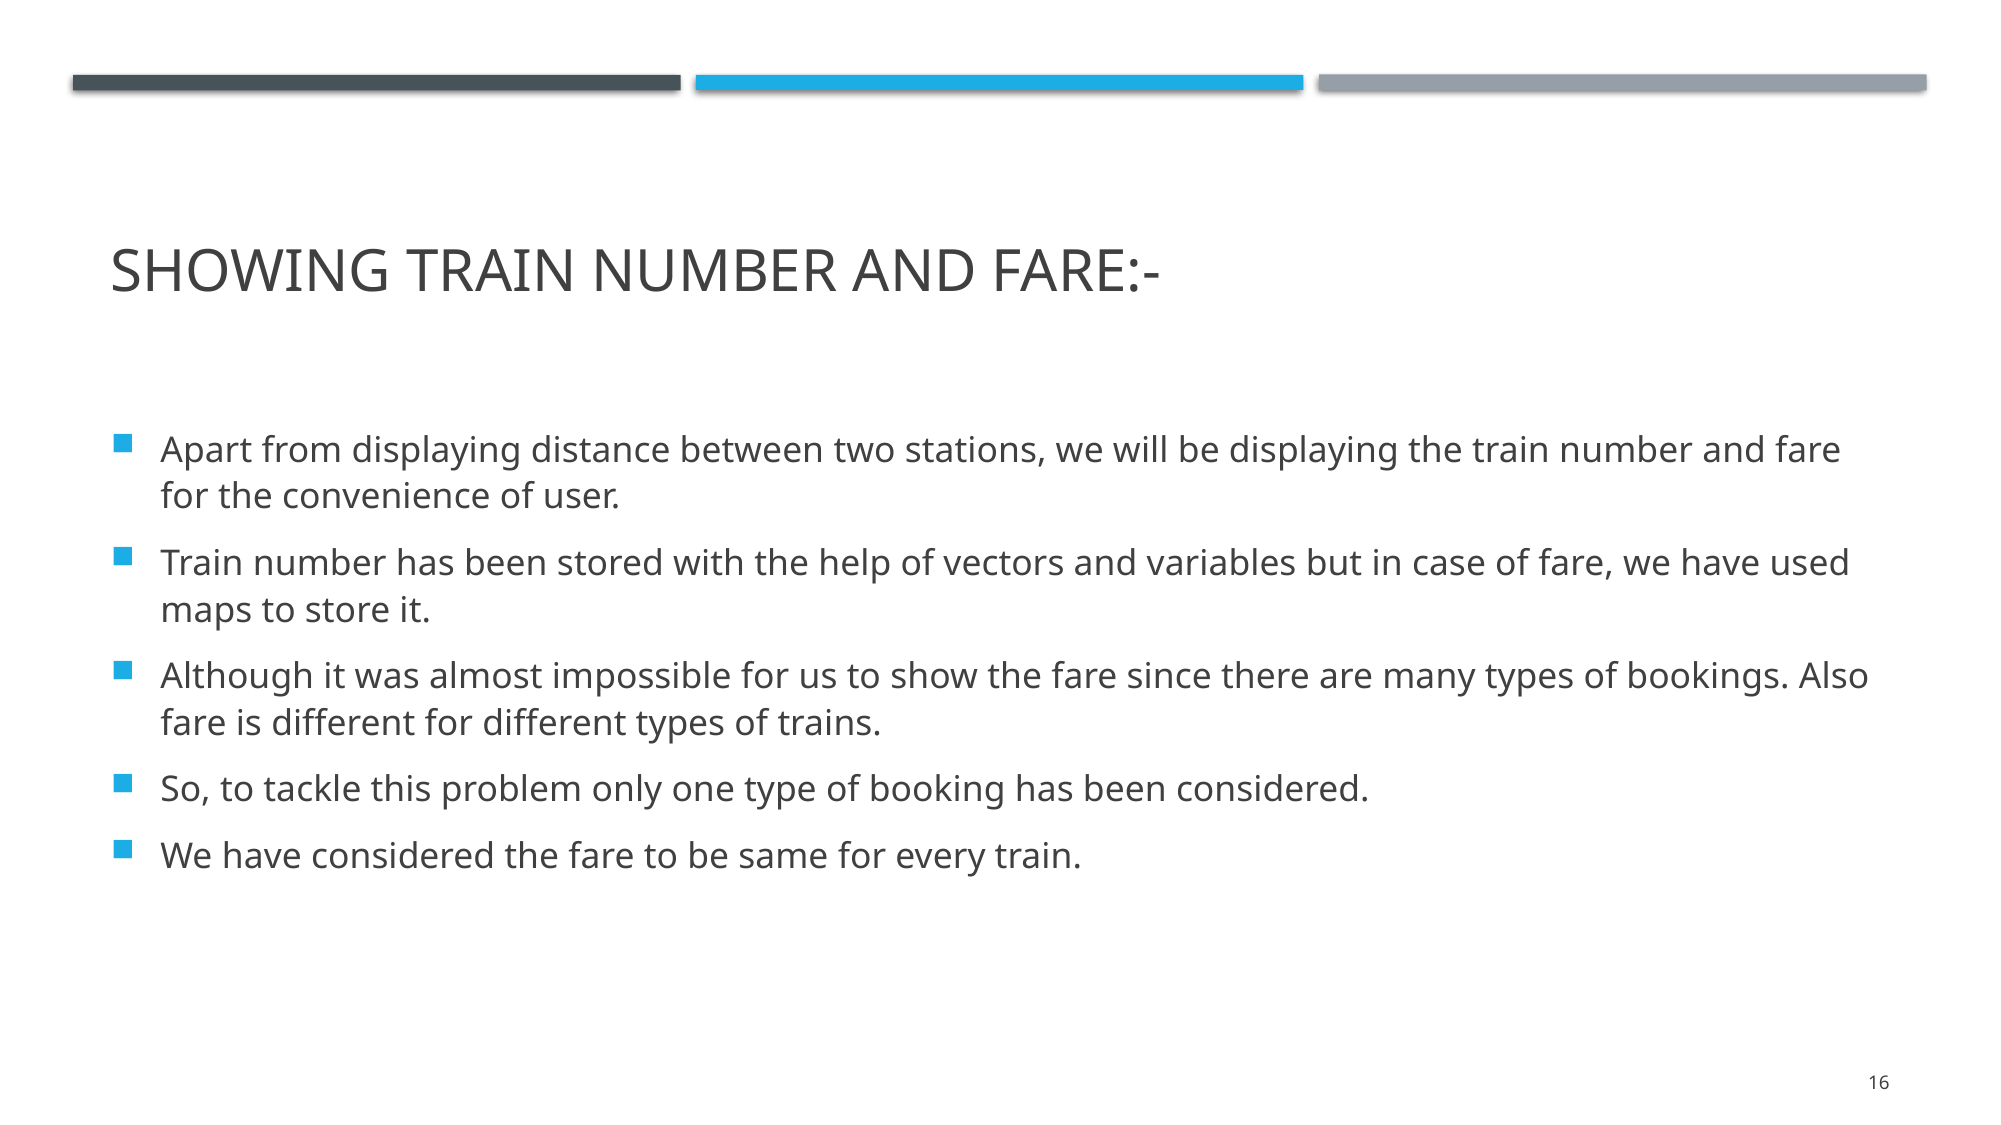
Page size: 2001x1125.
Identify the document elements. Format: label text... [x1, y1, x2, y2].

title Showing train number and fare:- [95, 115, 1905, 311]
list Apart from displaying distance between two stations, we will be displaying the train number and fare for the convenience of user. Train number has been stored with the help of vectors and variables but in case of fare, we have used maps to store it. Although it was almost impossible for us to show the fare since there are many types of bookings. Also fare is different for different types of trains. So, to tackle this problem only one type of booking has been considered. We have considered the fare to be same for every train. [95, 383, 1905, 981]
slide_number 16 [1732, 1053, 1905, 1114]
